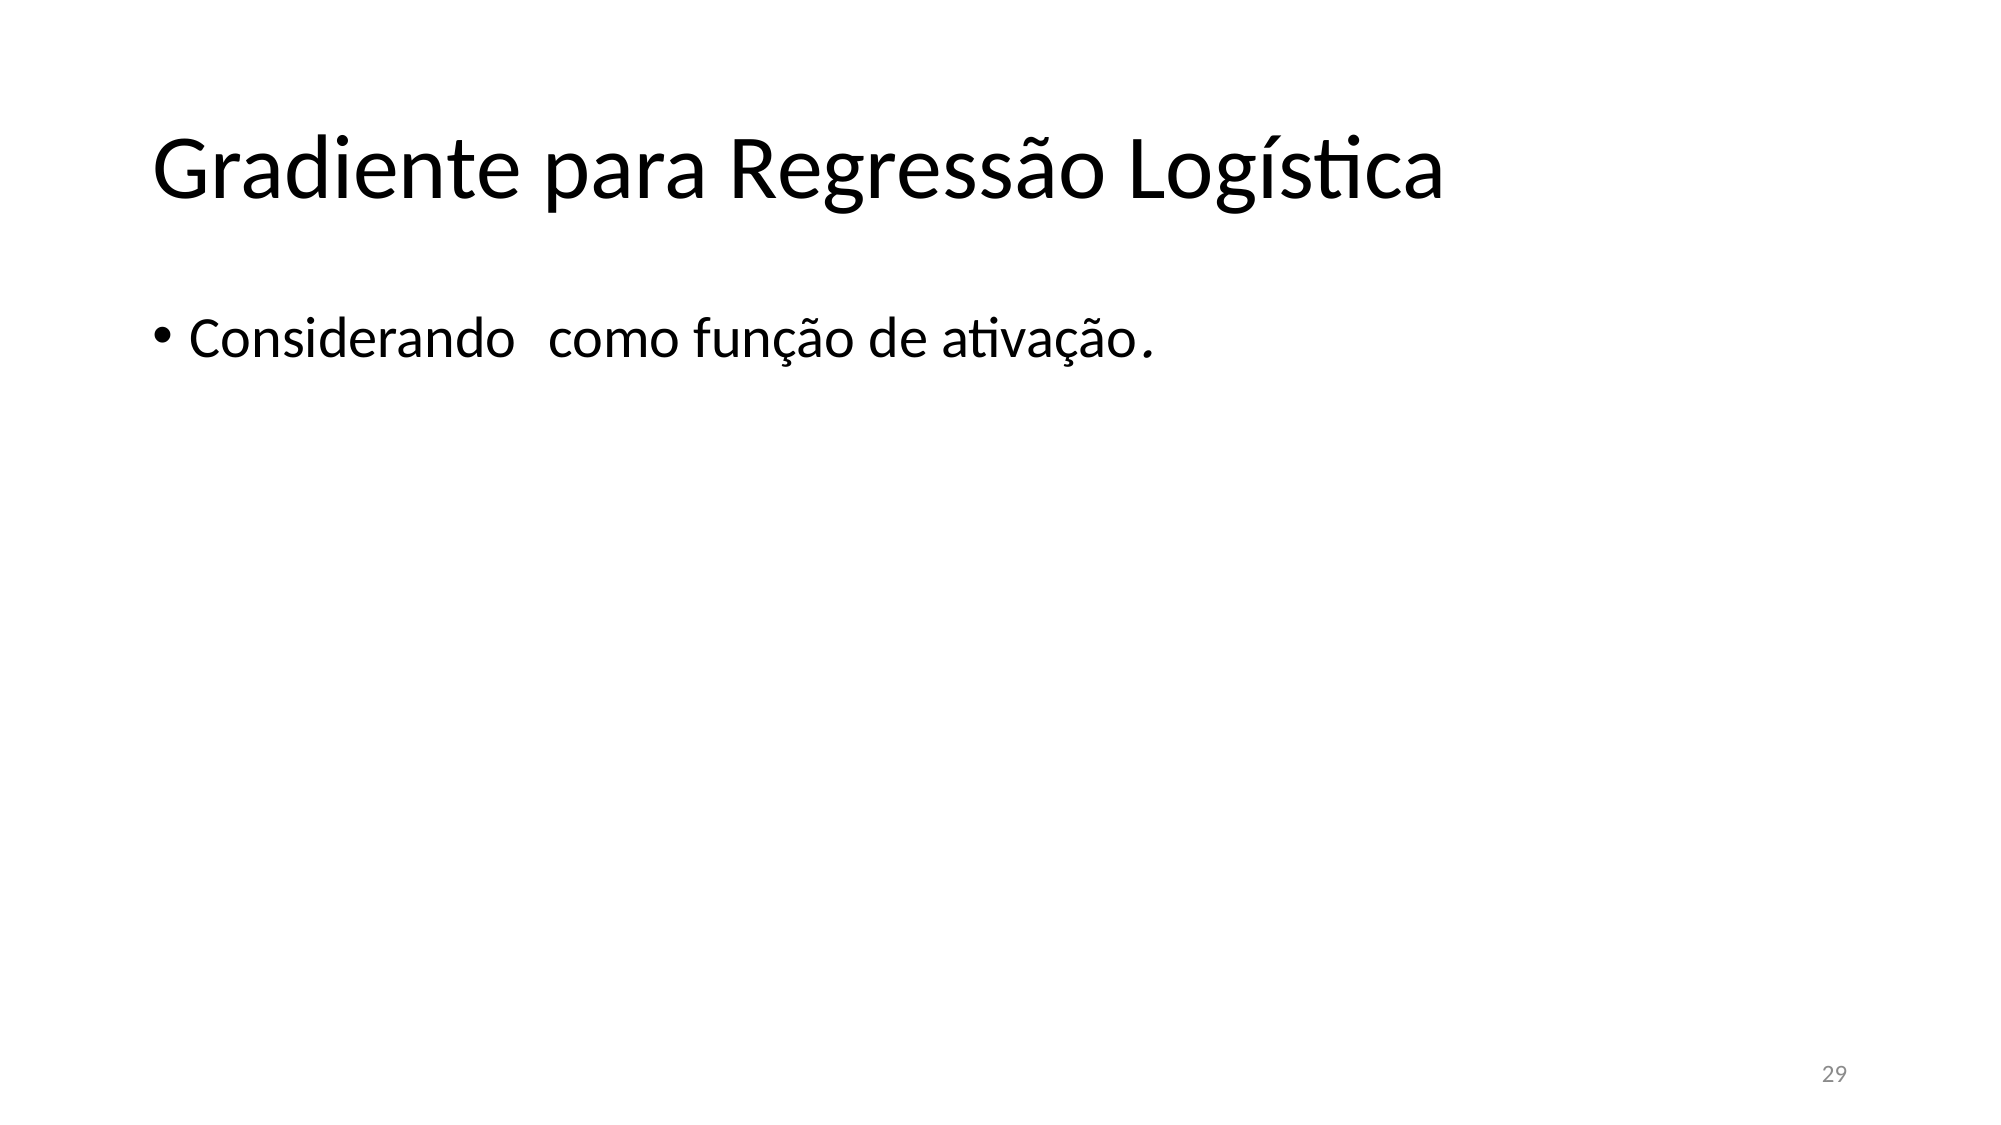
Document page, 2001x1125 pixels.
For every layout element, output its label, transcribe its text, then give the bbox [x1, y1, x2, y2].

slide_number 29 [1412, 1042, 1863, 1103]
title Gradiente para Regressão Logística [137, 59, 1863, 278]
